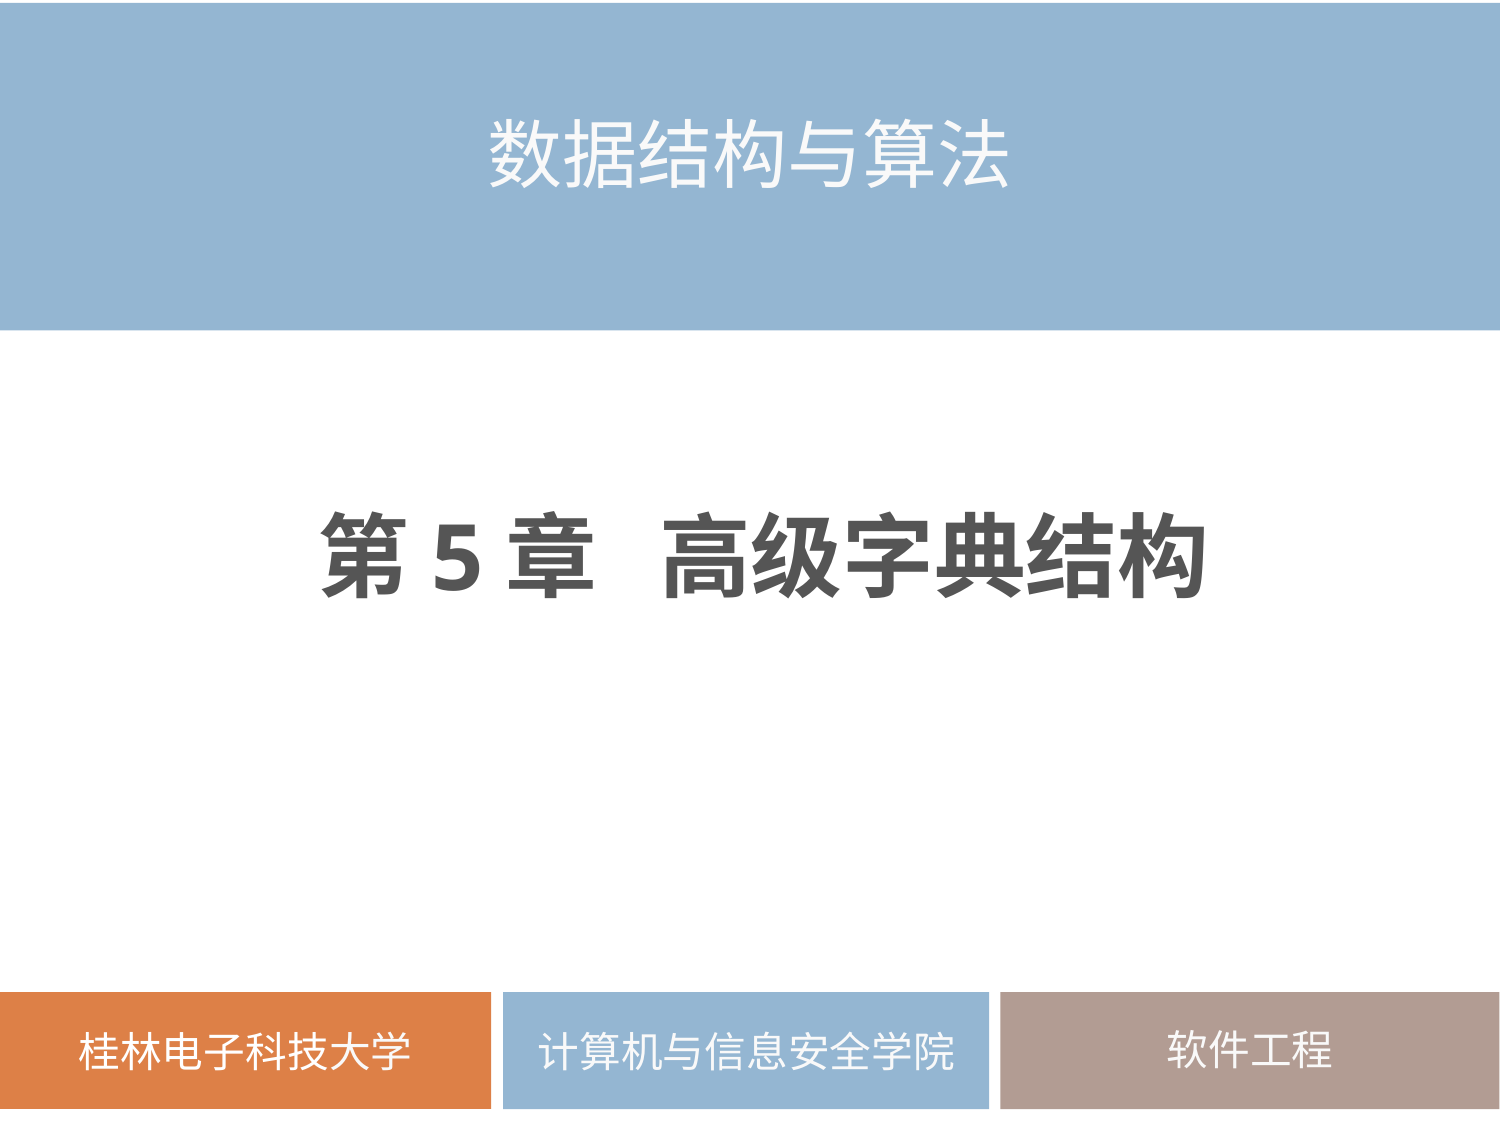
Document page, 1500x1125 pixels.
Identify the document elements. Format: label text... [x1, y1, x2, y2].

text_box 计算机与信息安全学院 [503, 1105, 990, 1110]
text_box [53, 49, 1421, 292]
text_box [1000, 1105, 1500, 1110]
text_box 软件工程 [1000, 992, 1500, 1105]
text_box [0, 979, 1500, 1125]
text_box [503, 992, 990, 1105]
text_box 桂林电子科技大学 [0, 994, 492, 1107]
text_box 第5章 高级字典结构 [106, 449, 1422, 658]
subtitle 数据结构与算法 [0, 2, 1500, 331]
